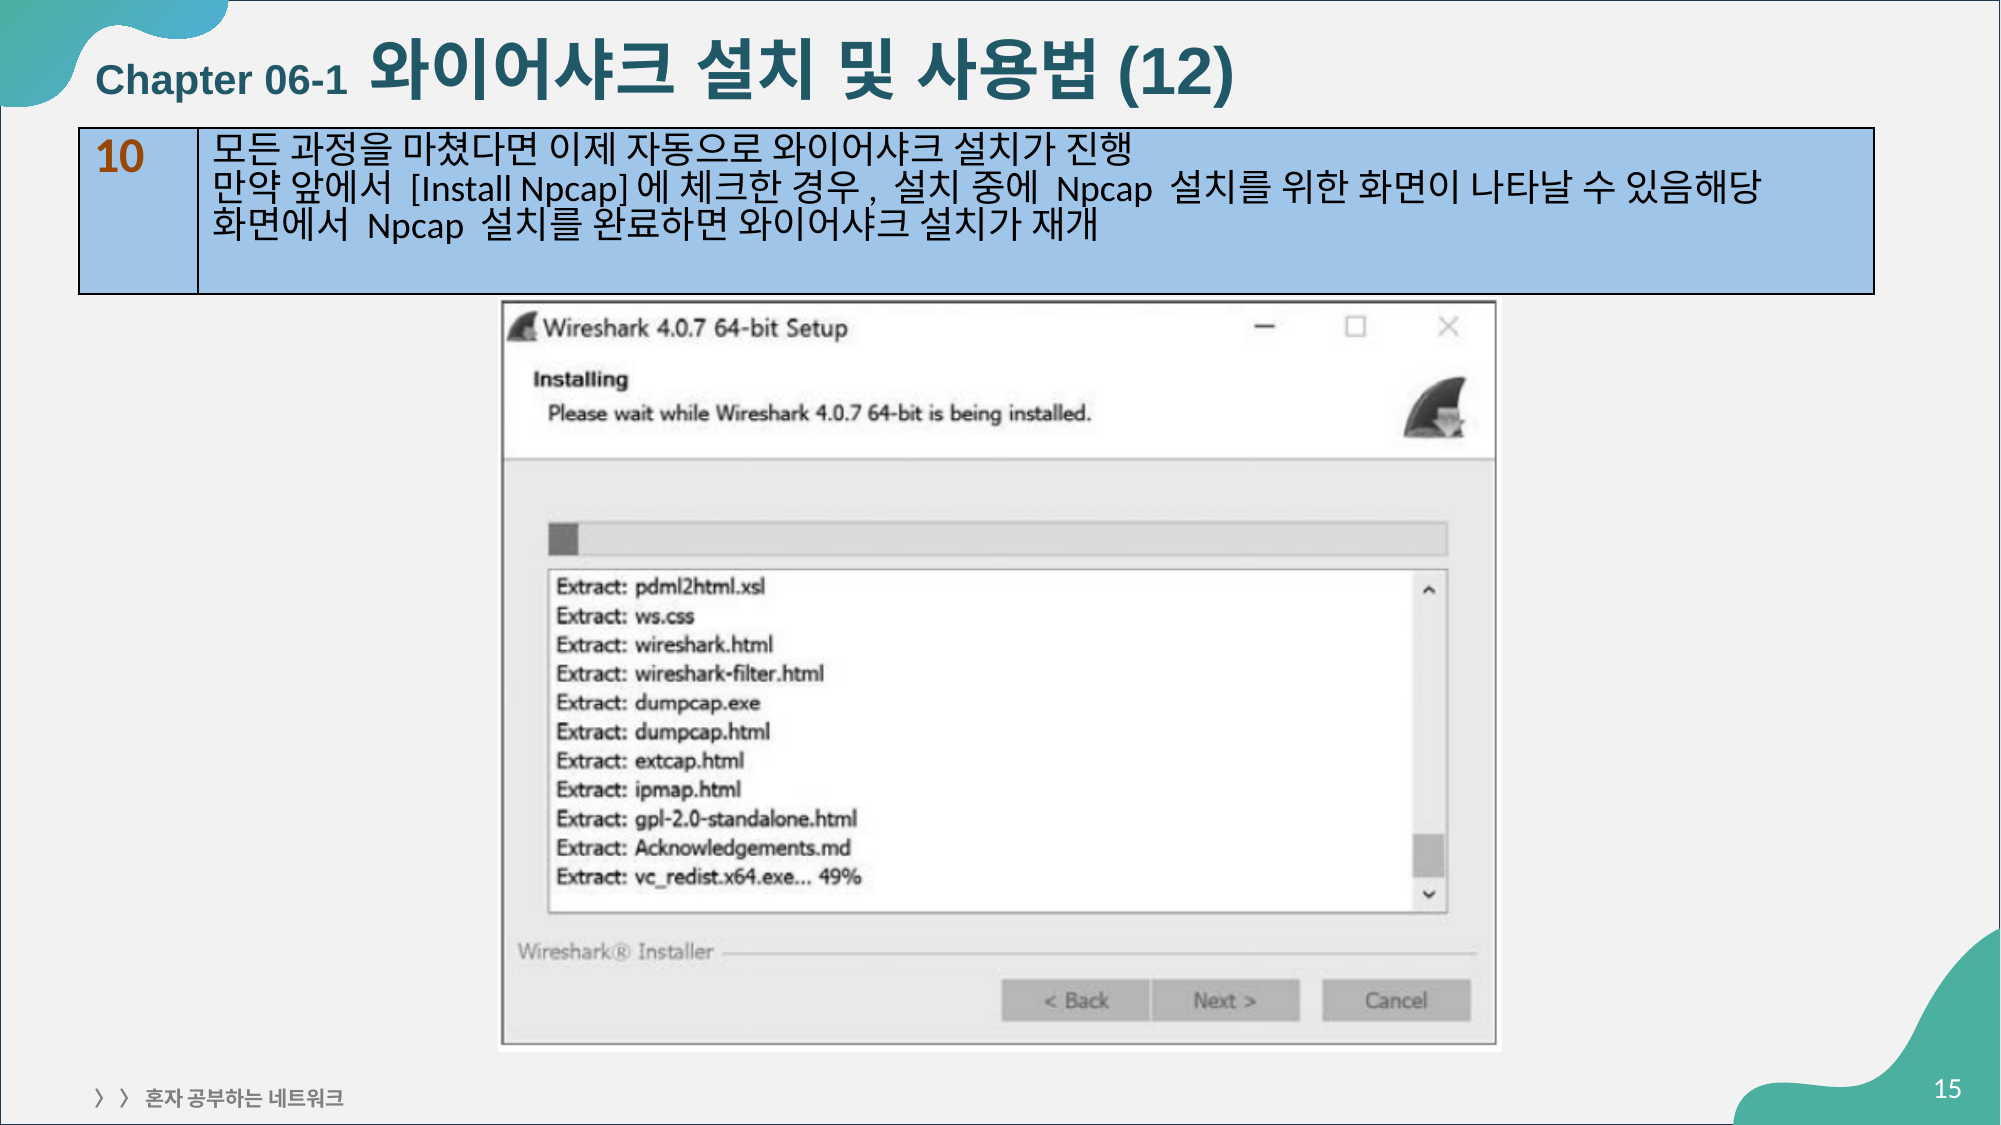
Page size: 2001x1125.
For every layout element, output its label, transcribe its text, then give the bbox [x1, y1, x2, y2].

title Chapter 06-1 와이어샤크 설치 및 사용법(12) [79, 17, 1931, 128]
picture [498, 297, 1502, 1052]
slide_number ‹#› [1917, 1061, 1984, 1122]
footer 〉 〉 혼자 공부하는 네트워크 [79, 1078, 755, 1114]
table_header 모든 과정을 마쳤다면 이제 자동으로 와이어샤크 설치가 진행 만약 앞에서 [Install Npcap]에 체크한 경우, 설치 중에 Npcap 설치를 위한 화면이 나타날 수 있음해당 화면에서 Npcap 설치를 완료하면 와이어샤크 설치가 재개 [199, 129, 1873, 293]
table_header 10 [80, 129, 197, 293]
